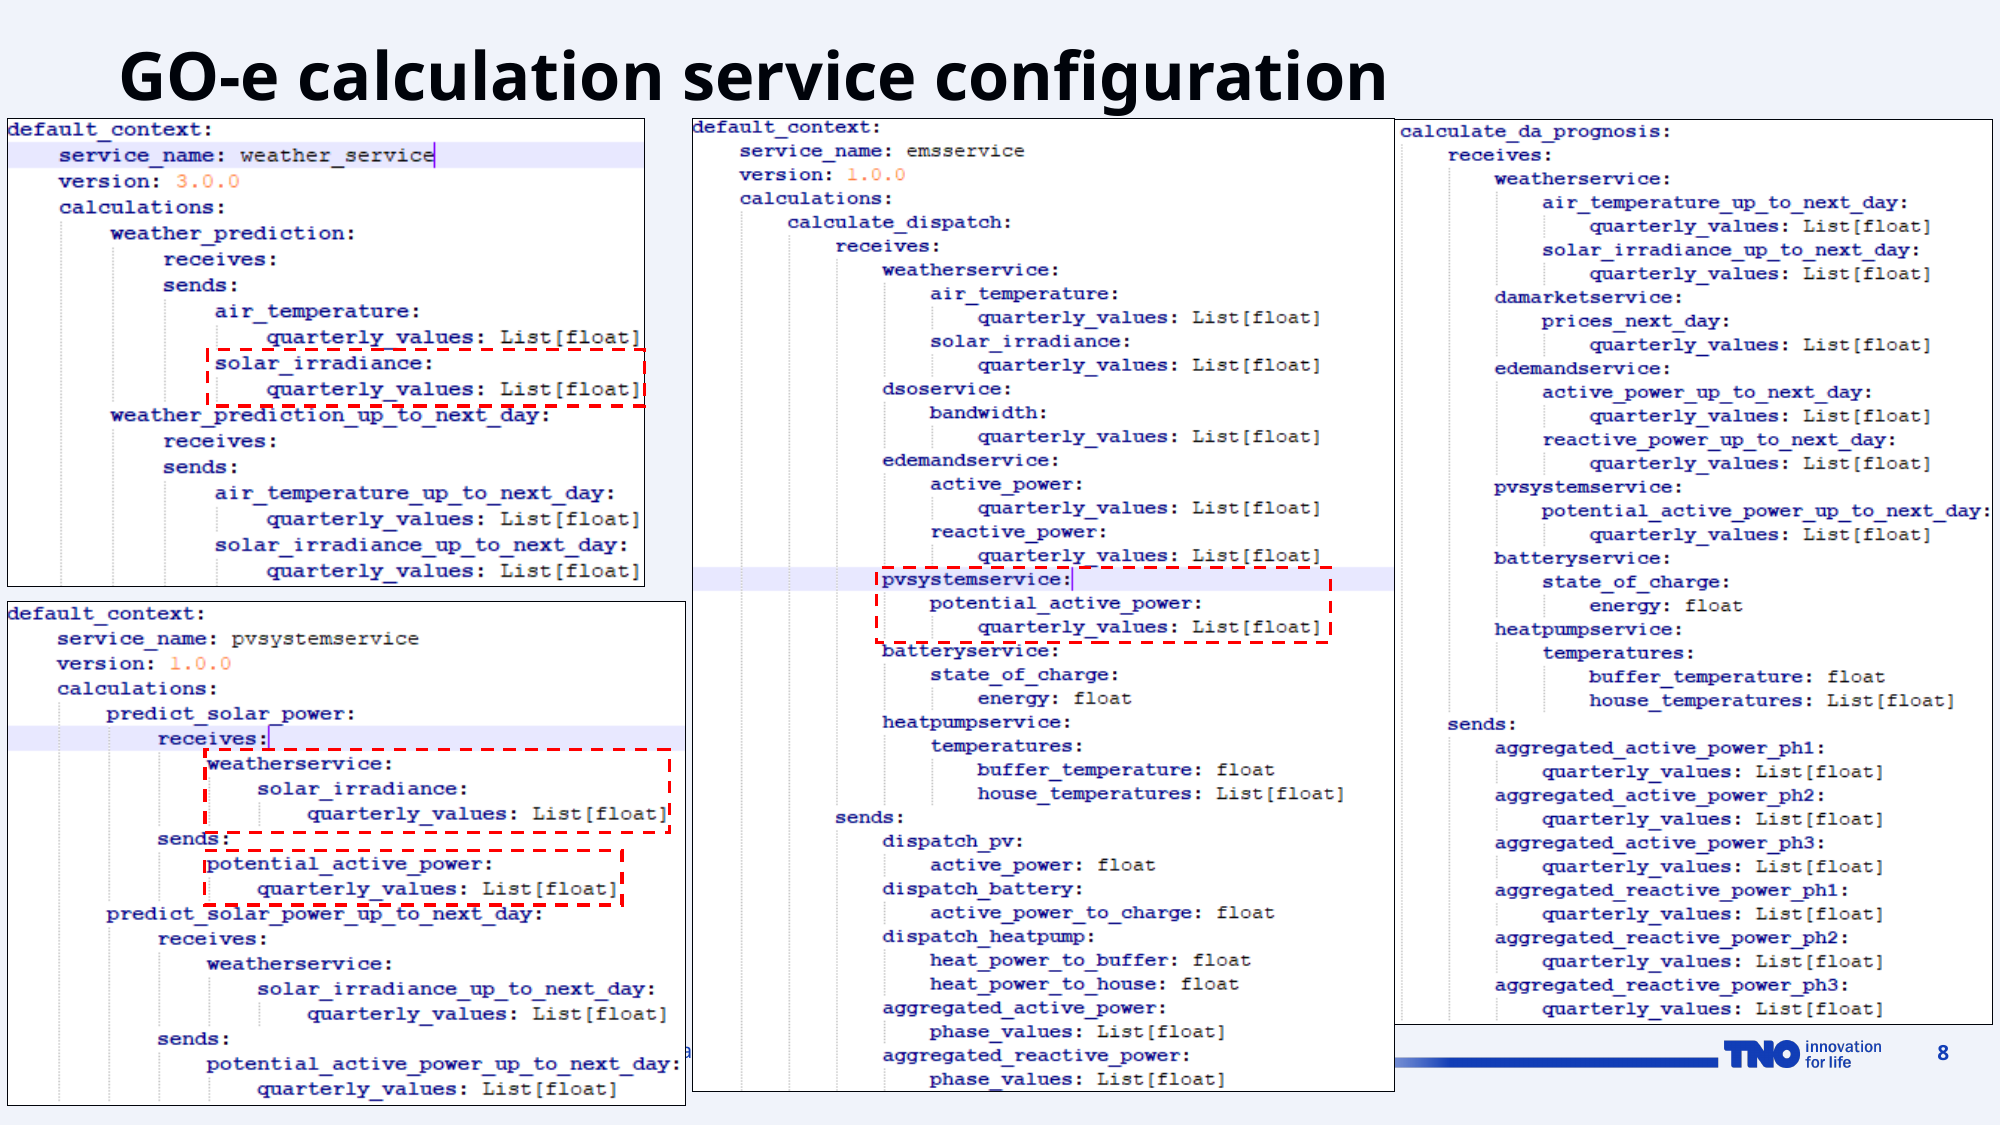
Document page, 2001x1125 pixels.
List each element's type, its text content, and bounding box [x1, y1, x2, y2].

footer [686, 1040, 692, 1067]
slide_number 8 [1915, 1040, 1972, 1067]
picture [692, 118, 1993, 1092]
picture [7, 118, 645, 587]
picture [7, 601, 686, 1106]
title GO-e calculation service configuration [118, 42, 1882, 104]
